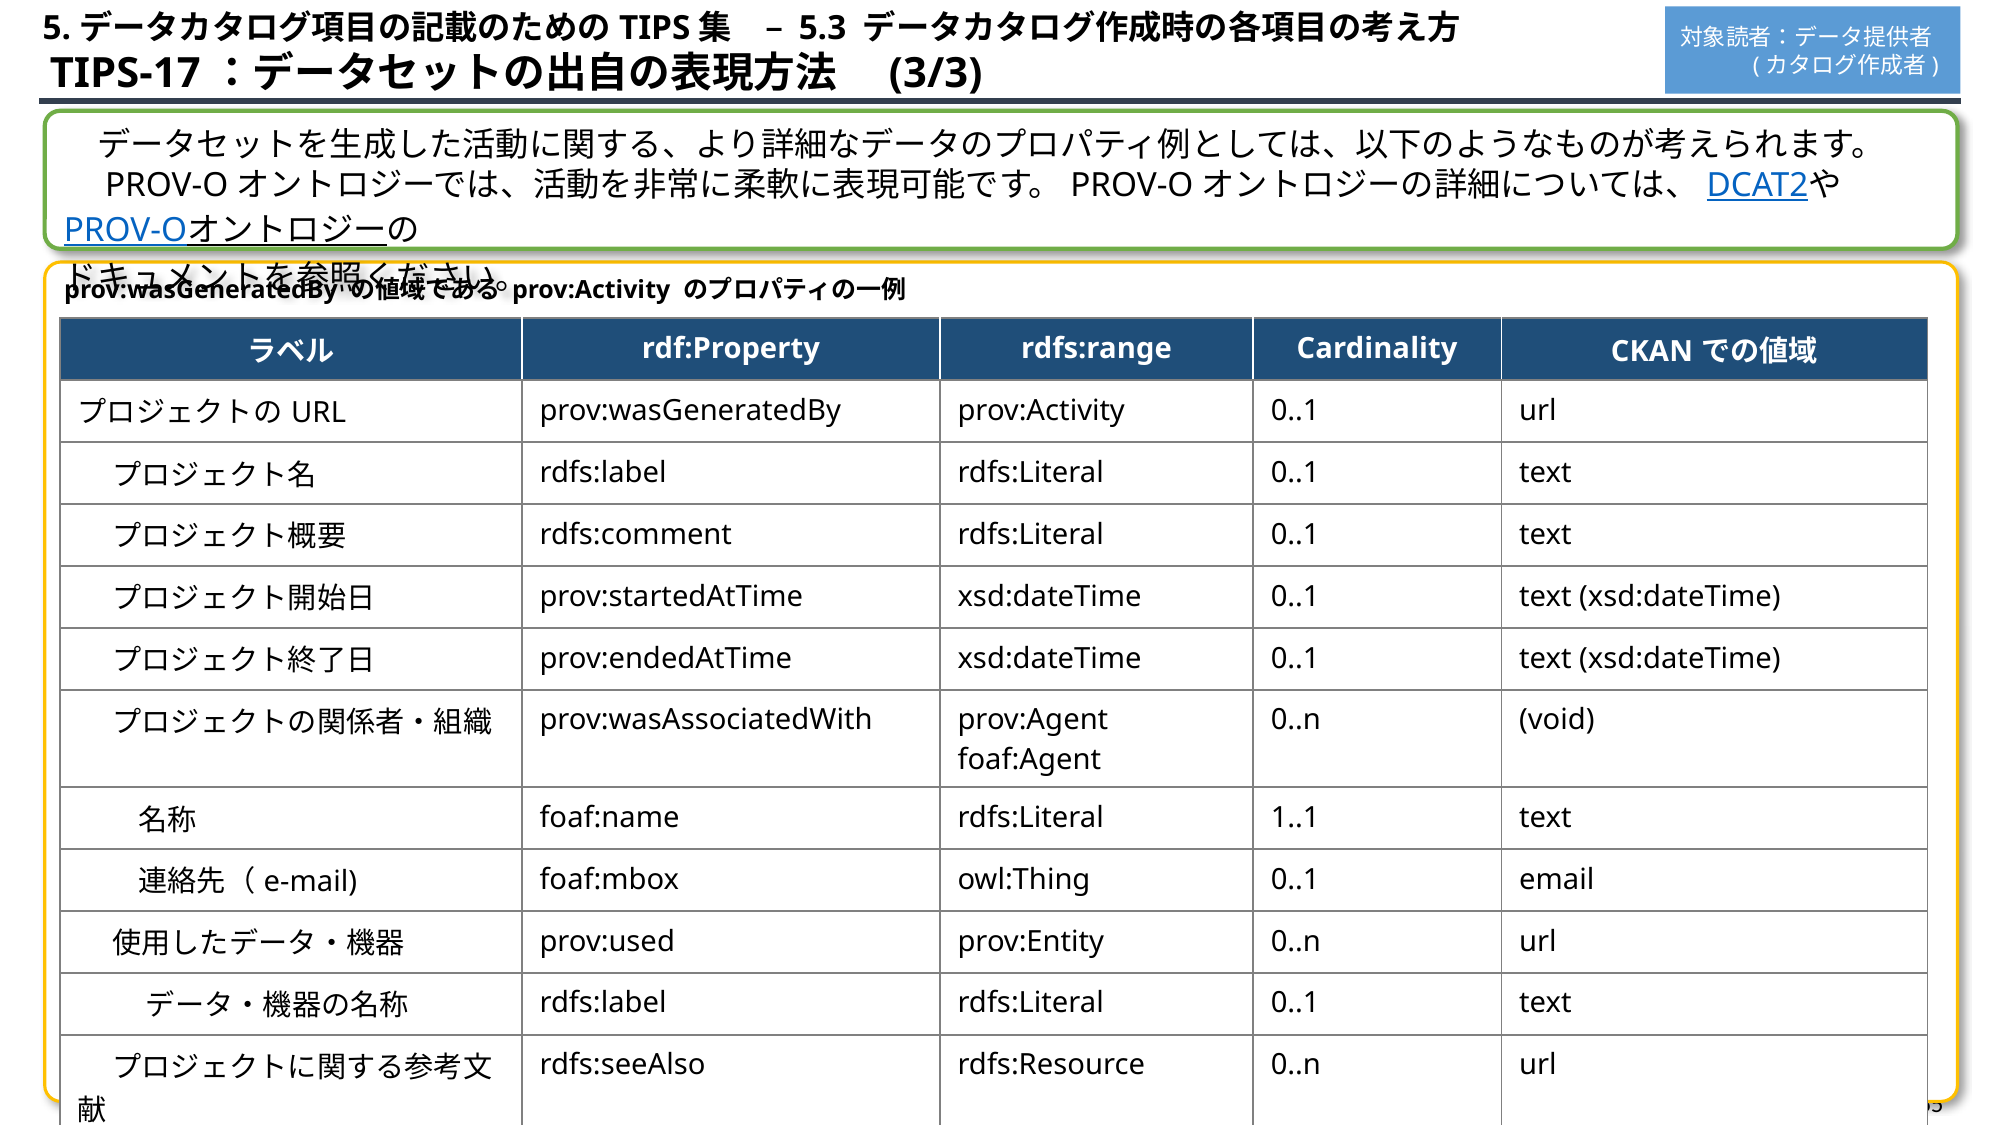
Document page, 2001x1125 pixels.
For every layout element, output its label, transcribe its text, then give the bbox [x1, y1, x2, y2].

table_header CKANでの値域 [1502, 319, 1927, 379]
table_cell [1254, 629, 1501, 689]
table_header rdf:Property [523, 319, 939, 379]
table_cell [1254, 505, 1501, 565]
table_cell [941, 912, 1252, 972]
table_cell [523, 912, 939, 972]
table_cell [941, 567, 1252, 627]
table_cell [941, 850, 1252, 910]
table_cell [1254, 567, 1501, 627]
table_header ラベル [61, 319, 521, 379]
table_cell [523, 788, 939, 848]
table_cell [61, 629, 521, 689]
table_cell プロジェクト名 [61, 443, 521, 503]
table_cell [523, 691, 939, 786]
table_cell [1254, 788, 1501, 848]
table_header rdfs:range [941, 319, 1252, 379]
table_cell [1502, 443, 1927, 503]
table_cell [1254, 1036, 1501, 1125]
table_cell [61, 788, 521, 848]
table_cell 0..1 [1254, 443, 1501, 503]
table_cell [941, 629, 1252, 689]
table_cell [61, 505, 521, 565]
text_box prov:wasGeneratedBy の値域である prov:Activity のプロパティの一例 [43, 260, 1959, 1103]
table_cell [941, 974, 1252, 1034]
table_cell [523, 850, 939, 910]
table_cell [941, 505, 1252, 565]
table_cell url [1502, 381, 1927, 441]
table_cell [523, 505, 939, 565]
table_cell プロジェクトのURL [61, 381, 521, 441]
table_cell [1254, 691, 1501, 786]
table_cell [941, 788, 1252, 848]
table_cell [61, 850, 521, 910]
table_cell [1254, 912, 1501, 972]
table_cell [1502, 505, 1927, 565]
table_header Cardinality [1254, 319, 1501, 379]
table_cell 0..1 [1254, 381, 1501, 441]
text_box データセットを生成した活動に関する、より詳細なデータのプロパティ例としては、以下のようなものが考えられます。 PROV-Oオントロジーでは、活動を非常に柔軟に表現可能です。PROV-Oオントロジーの詳細については、DCAT2やPROV-Oオントロジーの ドキュメントを参照ください。 [43, 109, 1959, 250]
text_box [24, 1, 1987, 104]
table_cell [1502, 912, 1927, 972]
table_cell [523, 974, 939, 1034]
table_cell rdfs:label [523, 443, 939, 503]
table_cell prov:wasGeneratedBy [523, 381, 939, 441]
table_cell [941, 1036, 1252, 1125]
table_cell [61, 1036, 521, 1125]
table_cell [523, 567, 939, 627]
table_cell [61, 974, 521, 1034]
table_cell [61, 691, 521, 786]
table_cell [523, 629, 939, 689]
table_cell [941, 691, 1252, 786]
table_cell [1502, 629, 1927, 689]
table_cell rdfs:Literal [941, 443, 1252, 503]
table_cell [61, 567, 521, 627]
table_cell prov:Activity [941, 381, 1252, 441]
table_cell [1502, 788, 1927, 848]
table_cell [1254, 974, 1501, 1034]
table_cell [61, 912, 521, 972]
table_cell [1502, 974, 1927, 1034]
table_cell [1502, 1036, 1927, 1125]
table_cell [1254, 850, 1501, 910]
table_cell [523, 1036, 939, 1125]
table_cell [1502, 850, 1927, 910]
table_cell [1502, 567, 1927, 627]
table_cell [1502, 691, 1927, 786]
